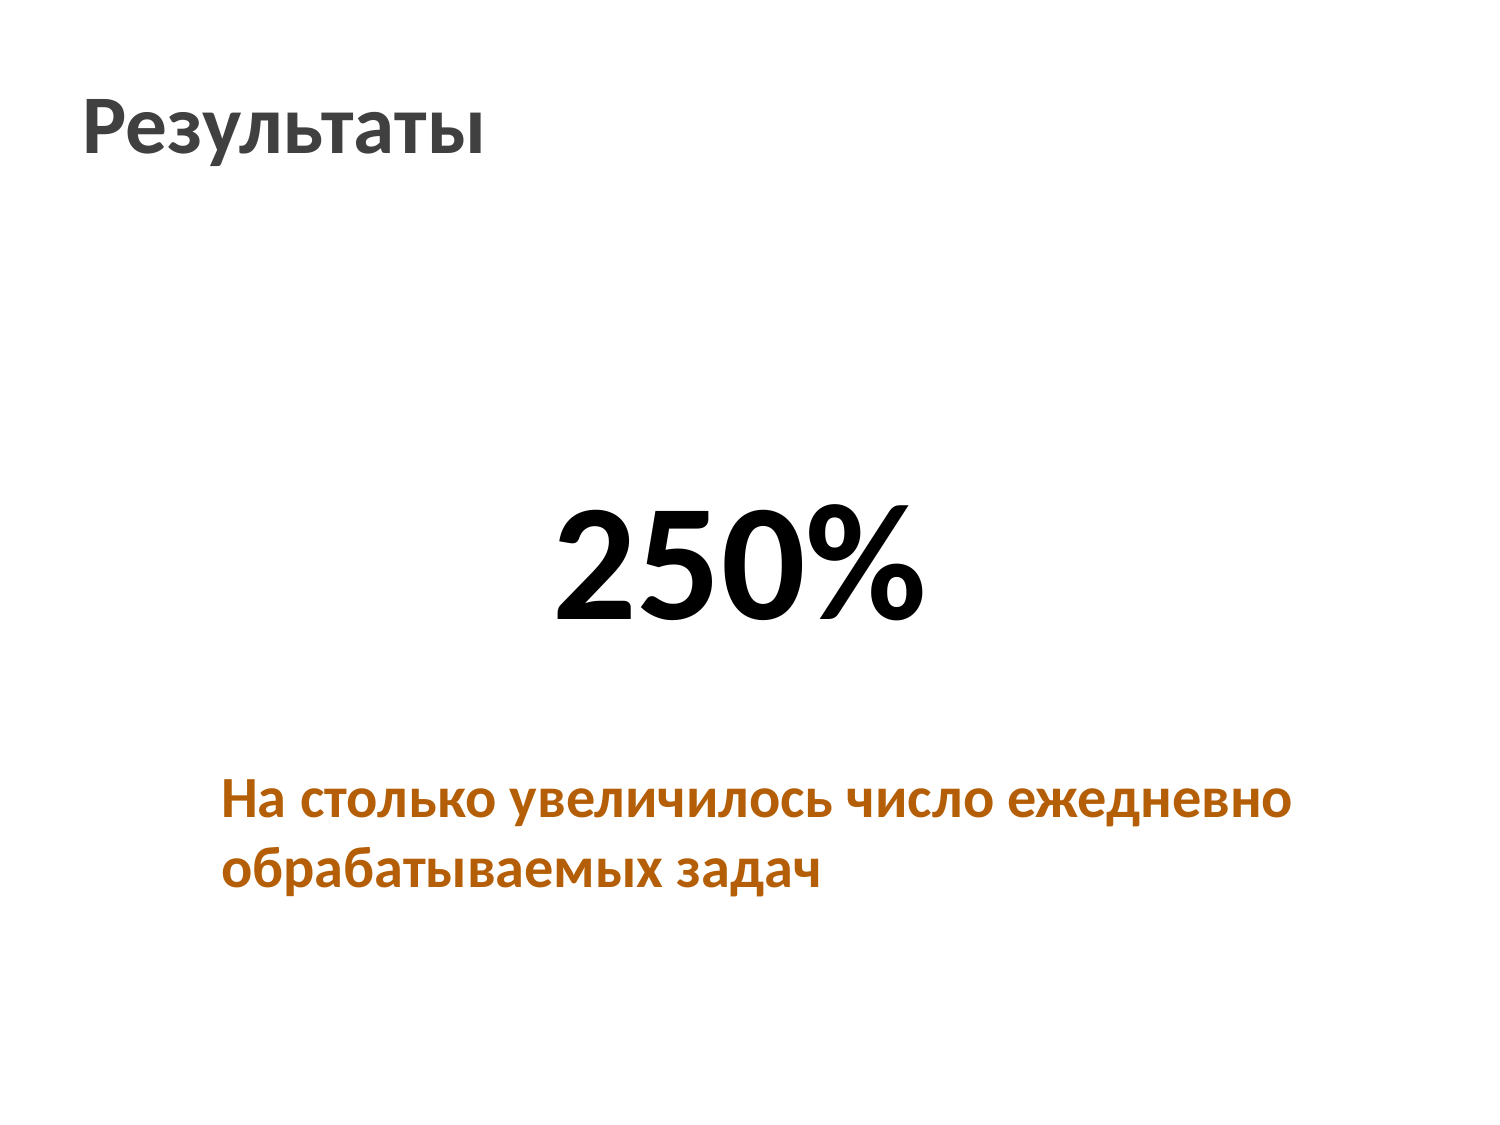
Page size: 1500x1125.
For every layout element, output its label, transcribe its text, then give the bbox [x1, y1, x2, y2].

text_box На столько увеличилось число ежедневно обрабатываемых задач [206, 751, 1341, 907]
text_box Результаты [74, 36, 1425, 205]
text_box 250% [265, 385, 1214, 669]
